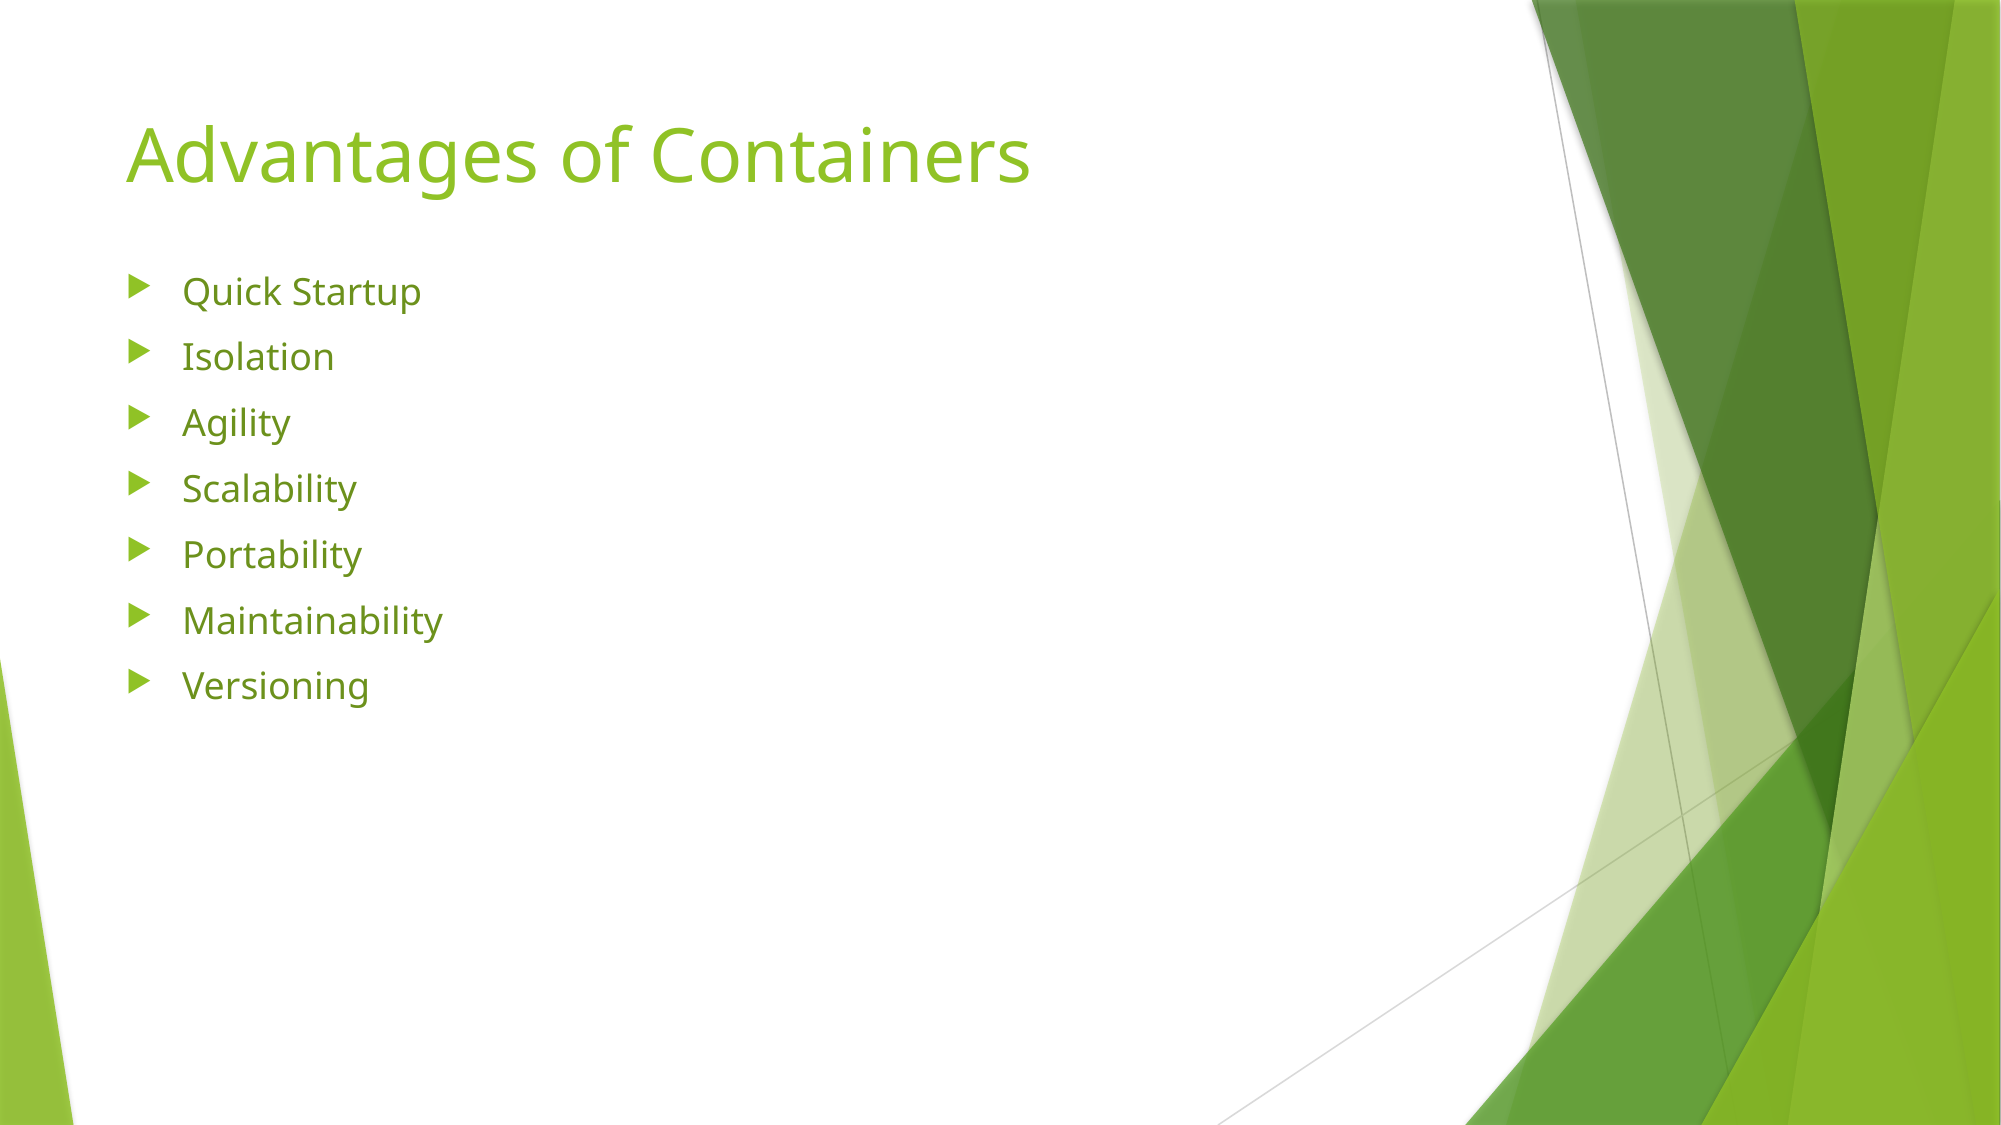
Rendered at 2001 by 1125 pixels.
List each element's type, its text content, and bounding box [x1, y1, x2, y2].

text_box Quick Startup Isolation Agility Scalability Portability Maintainability Versioning [111, 260, 872, 1036]
title Advantages of Containers [111, 99, 1522, 317]
